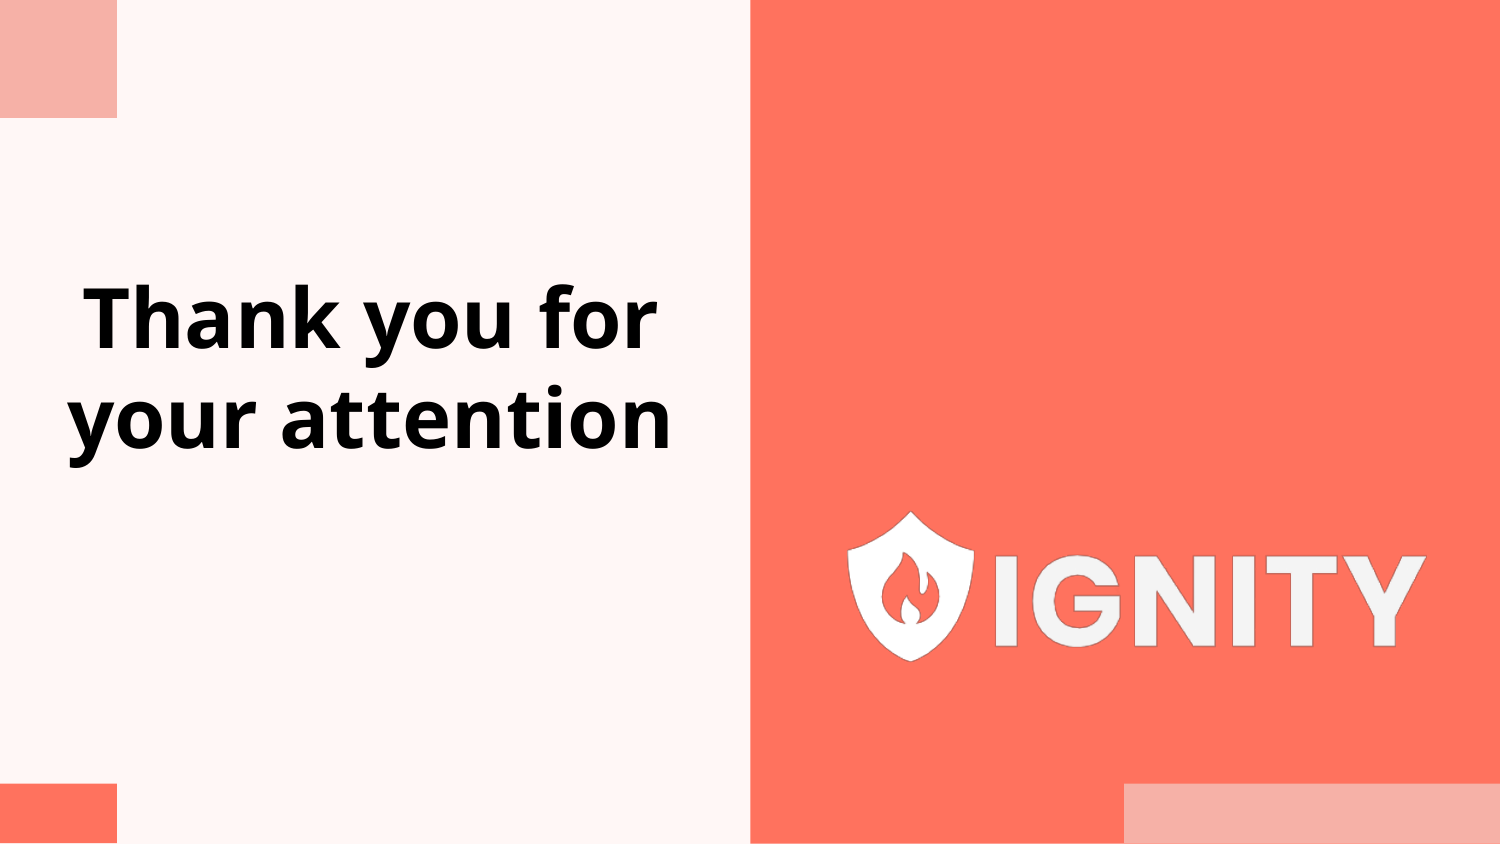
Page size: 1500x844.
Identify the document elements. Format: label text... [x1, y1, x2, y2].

title Thank you for your attention [16, 151, 726, 481]
picture [787, 479, 1484, 698]
